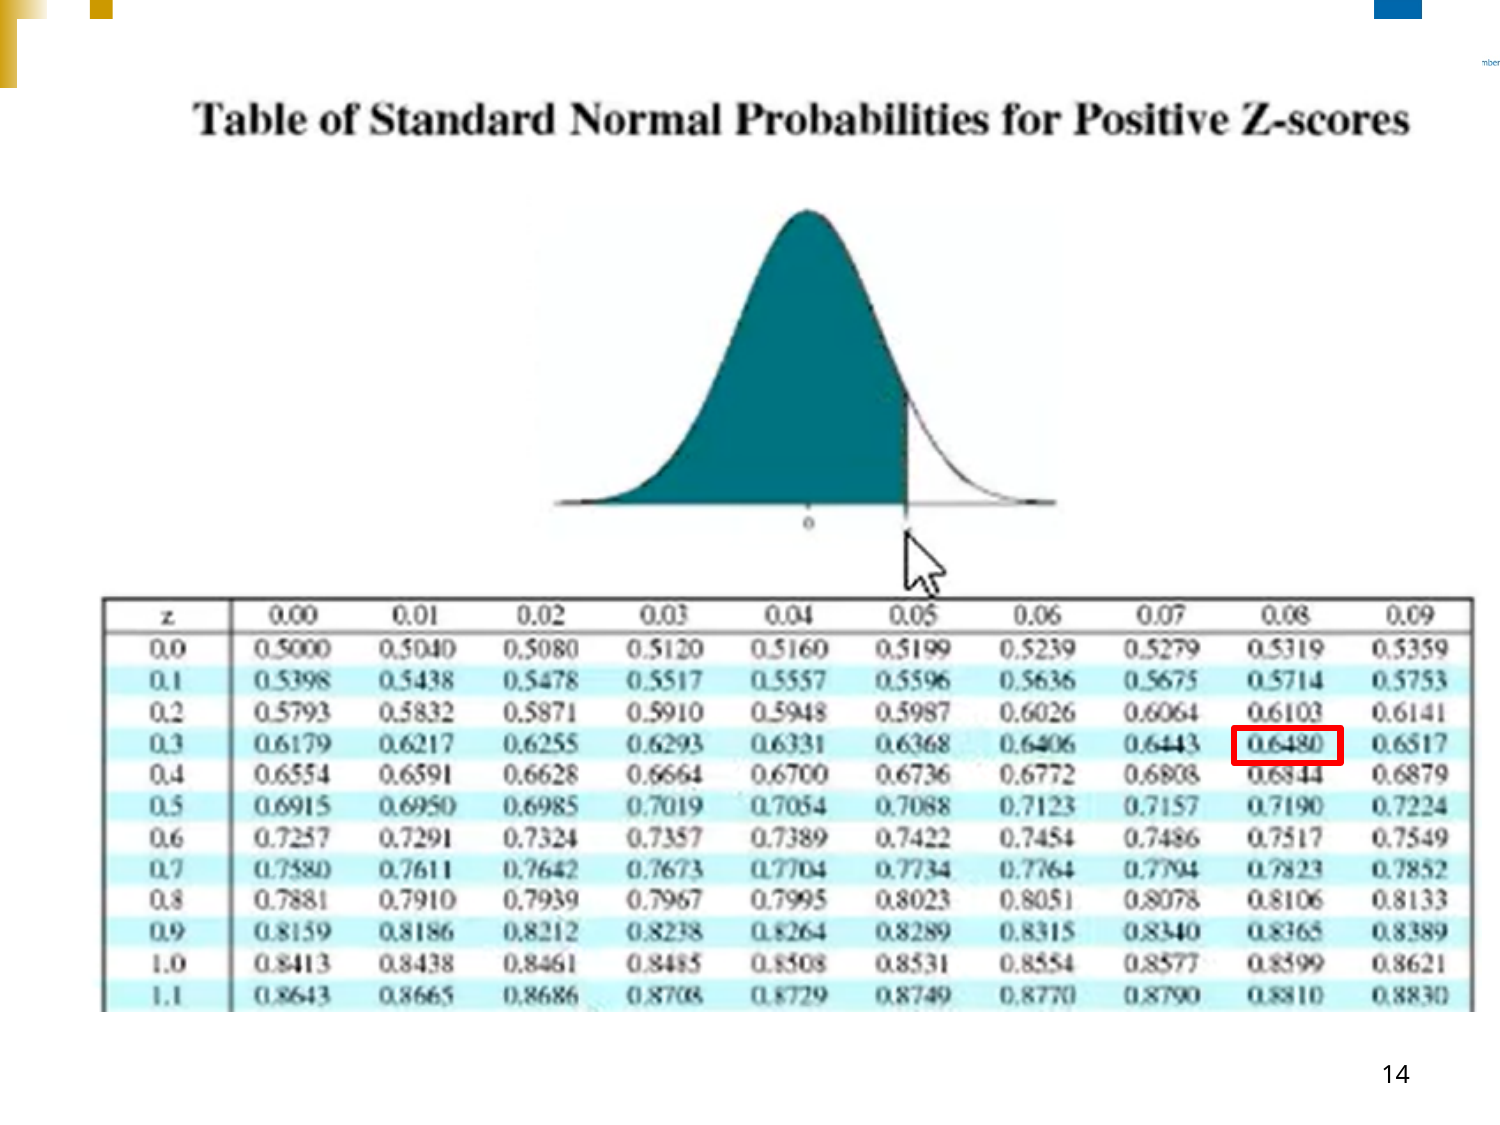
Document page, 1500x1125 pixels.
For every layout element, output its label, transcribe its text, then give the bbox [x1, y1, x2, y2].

slide_number 14 [1074, 1024, 1426, 1101]
picture [17, 0, 1500, 1012]
